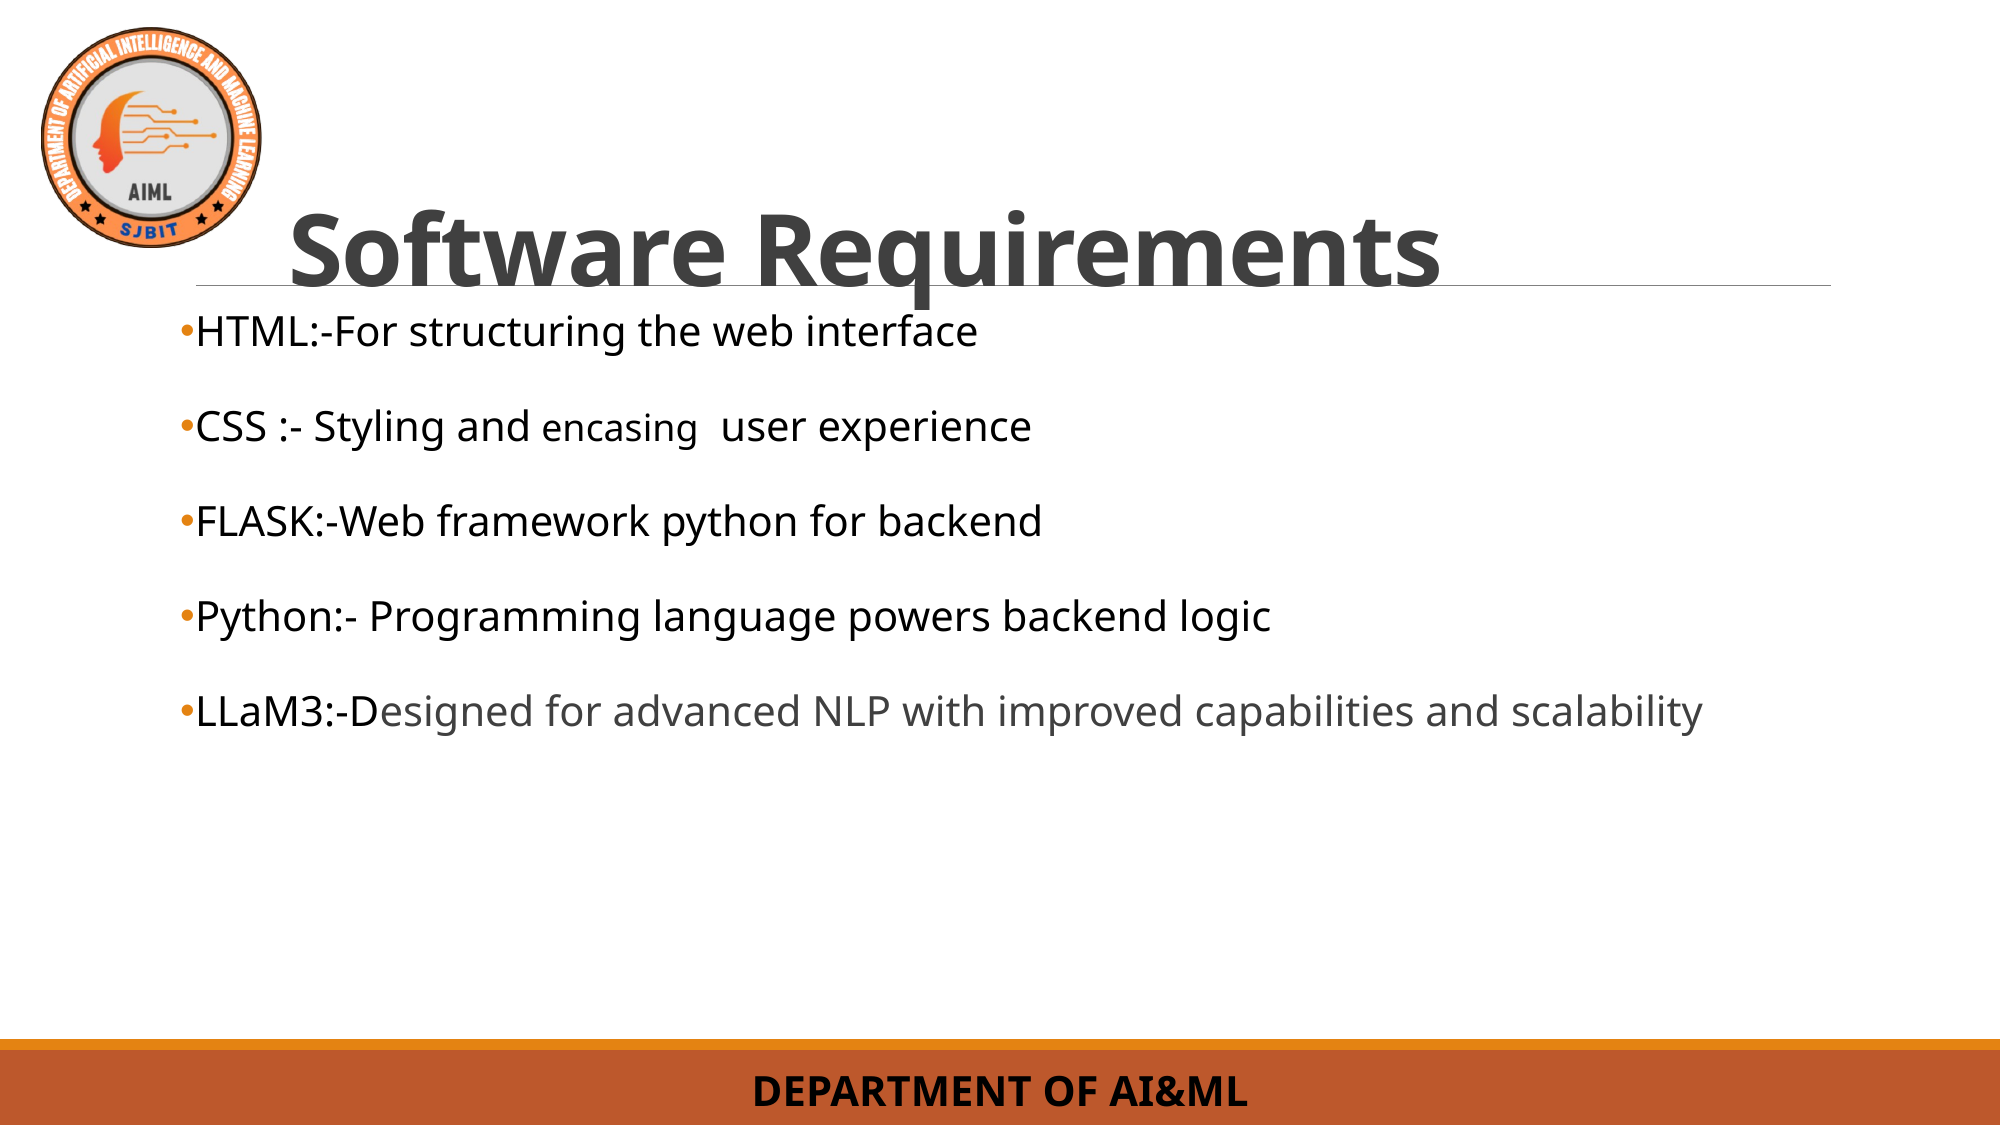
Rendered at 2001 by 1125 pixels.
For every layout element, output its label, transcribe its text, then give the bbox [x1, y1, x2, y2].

picture [40, 26, 264, 248]
list HTML:-For structuring the web interface CSS :- Styling and encasing user experience FLASK:-Web framework python for backend Python:- Programming language powers backend logic LLaM3:-Designed for advanced NLP with improved capabilities and scalability [180, 302, 1830, 963]
title Software Requirements [41, 76, 1692, 315]
footer DEPARTMENT OF AI&ML [604, 1059, 1396, 1120]
